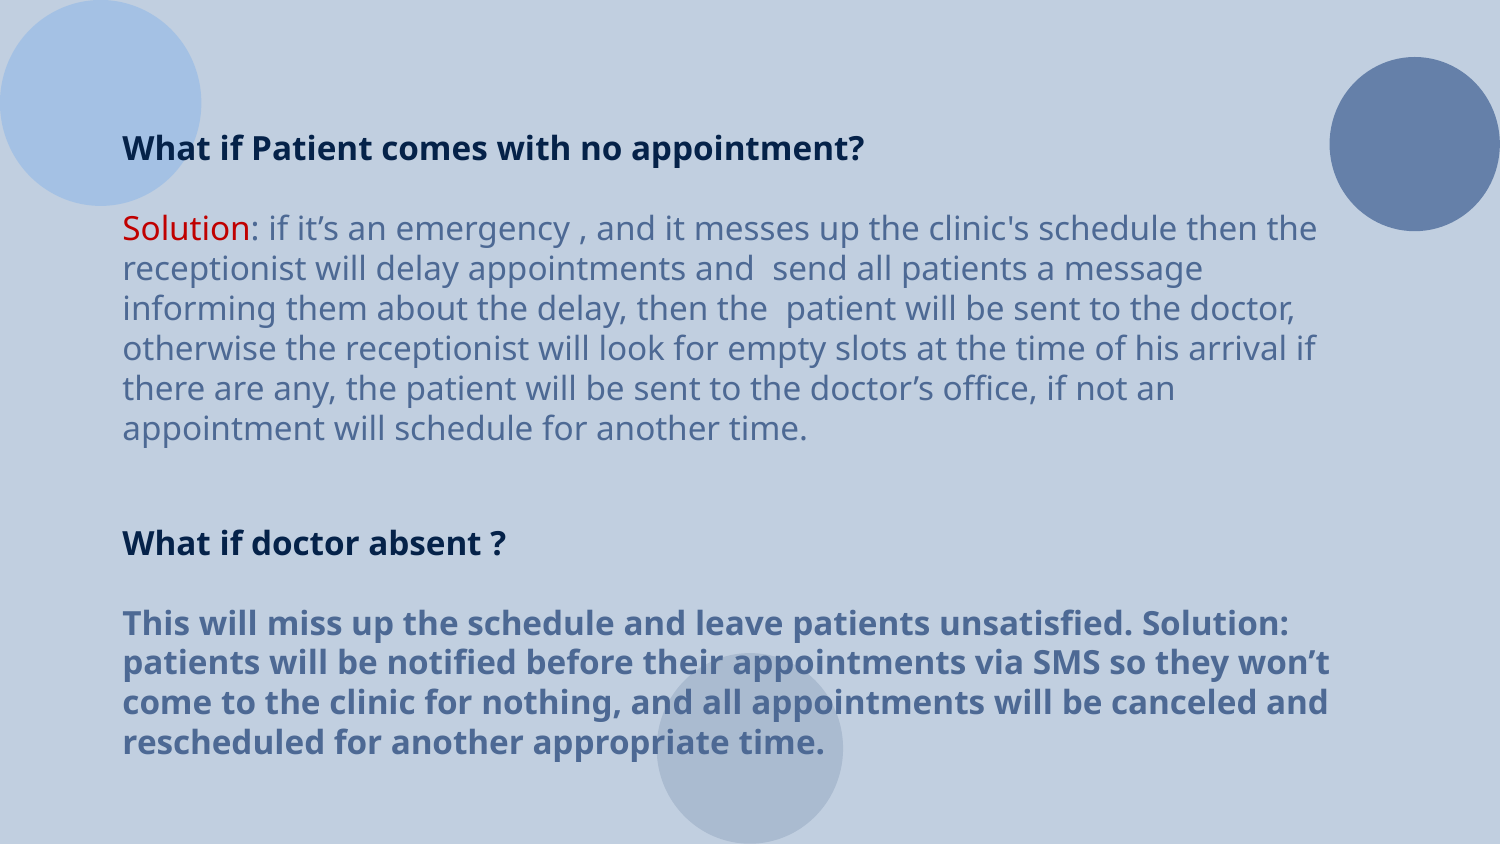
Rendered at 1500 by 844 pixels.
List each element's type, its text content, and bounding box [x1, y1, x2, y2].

text_box What if Patient comes with no appointment? Solution: if it’s an emergency , and it messes up the clinic's schedule then the receptionist will delay appointments and send all patients a message informing them about the delay, then the patient will be sent to the doctor, otherwise the receptionist will look for empty slots at the time of his arrival if there are any, the patient will be sent to the doctor’s office, if not an appointment will schedule for another time. What if doctor absent ? This will miss up the schedule and leave patients unsatisfied. Solution: patients will be notified before their appointments via SMS so they won’t come to the clinic for nothing, and all appointments will be canceled and rescheduled for another appropriate time. [107, 120, 1360, 844]
